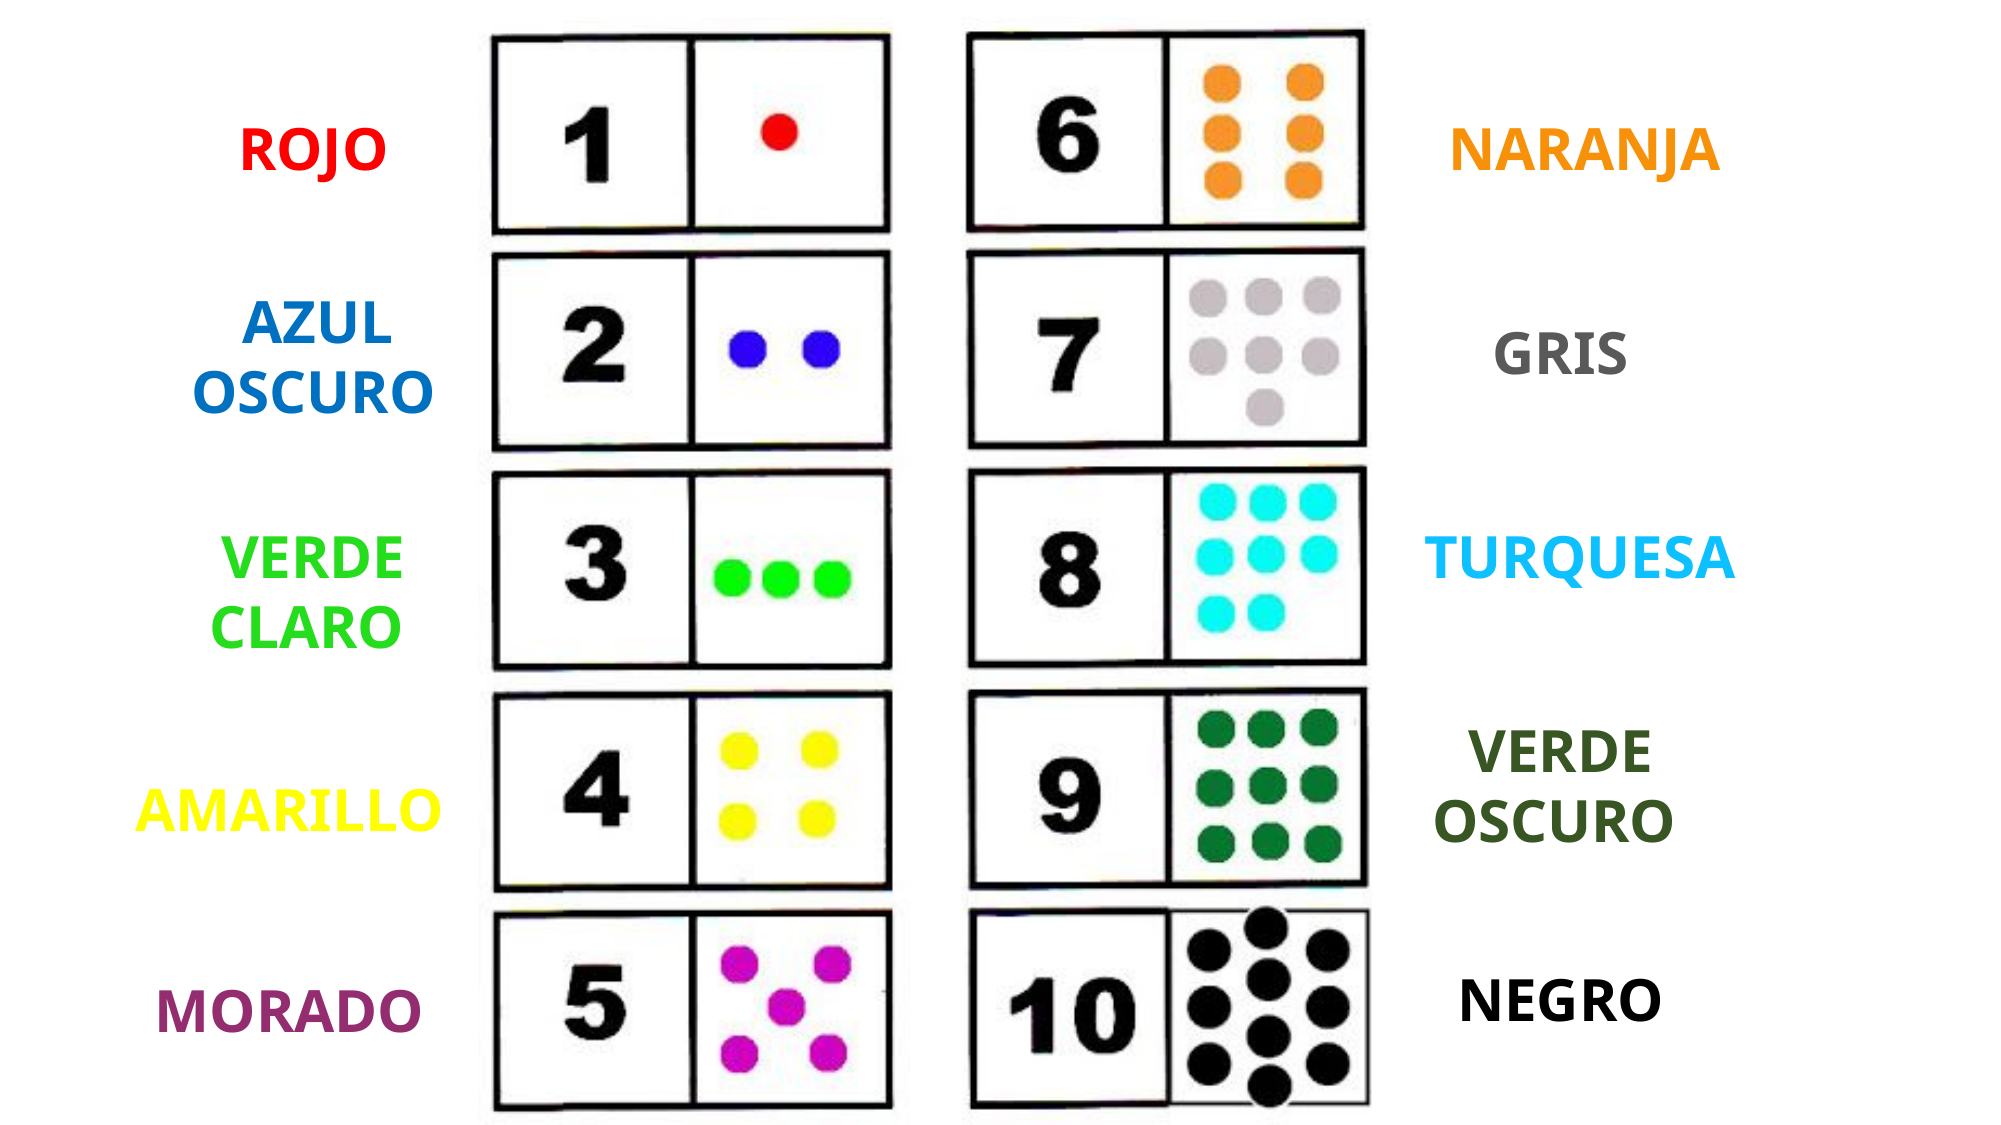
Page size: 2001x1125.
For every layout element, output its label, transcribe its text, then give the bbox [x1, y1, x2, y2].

text_box TURQUESA [1372, 512, 1793, 598]
picture [477, 17, 1372, 1125]
text_box VERDE CLARO [124, 512, 477, 668]
text_box GRIS [1372, 308, 1750, 394]
text_box NARANJA [1396, 104, 1774, 190]
text_box VERDE OSCURO [1372, 706, 1750, 862]
text_box AZUL OSCURO [157, 277, 477, 433]
text_box NEGRO [1372, 955, 1774, 1041]
text_box AMARILLO [76, 765, 477, 850]
text_box MORADO [76, 966, 477, 1052]
text_box ROJO [157, 104, 477, 190]
